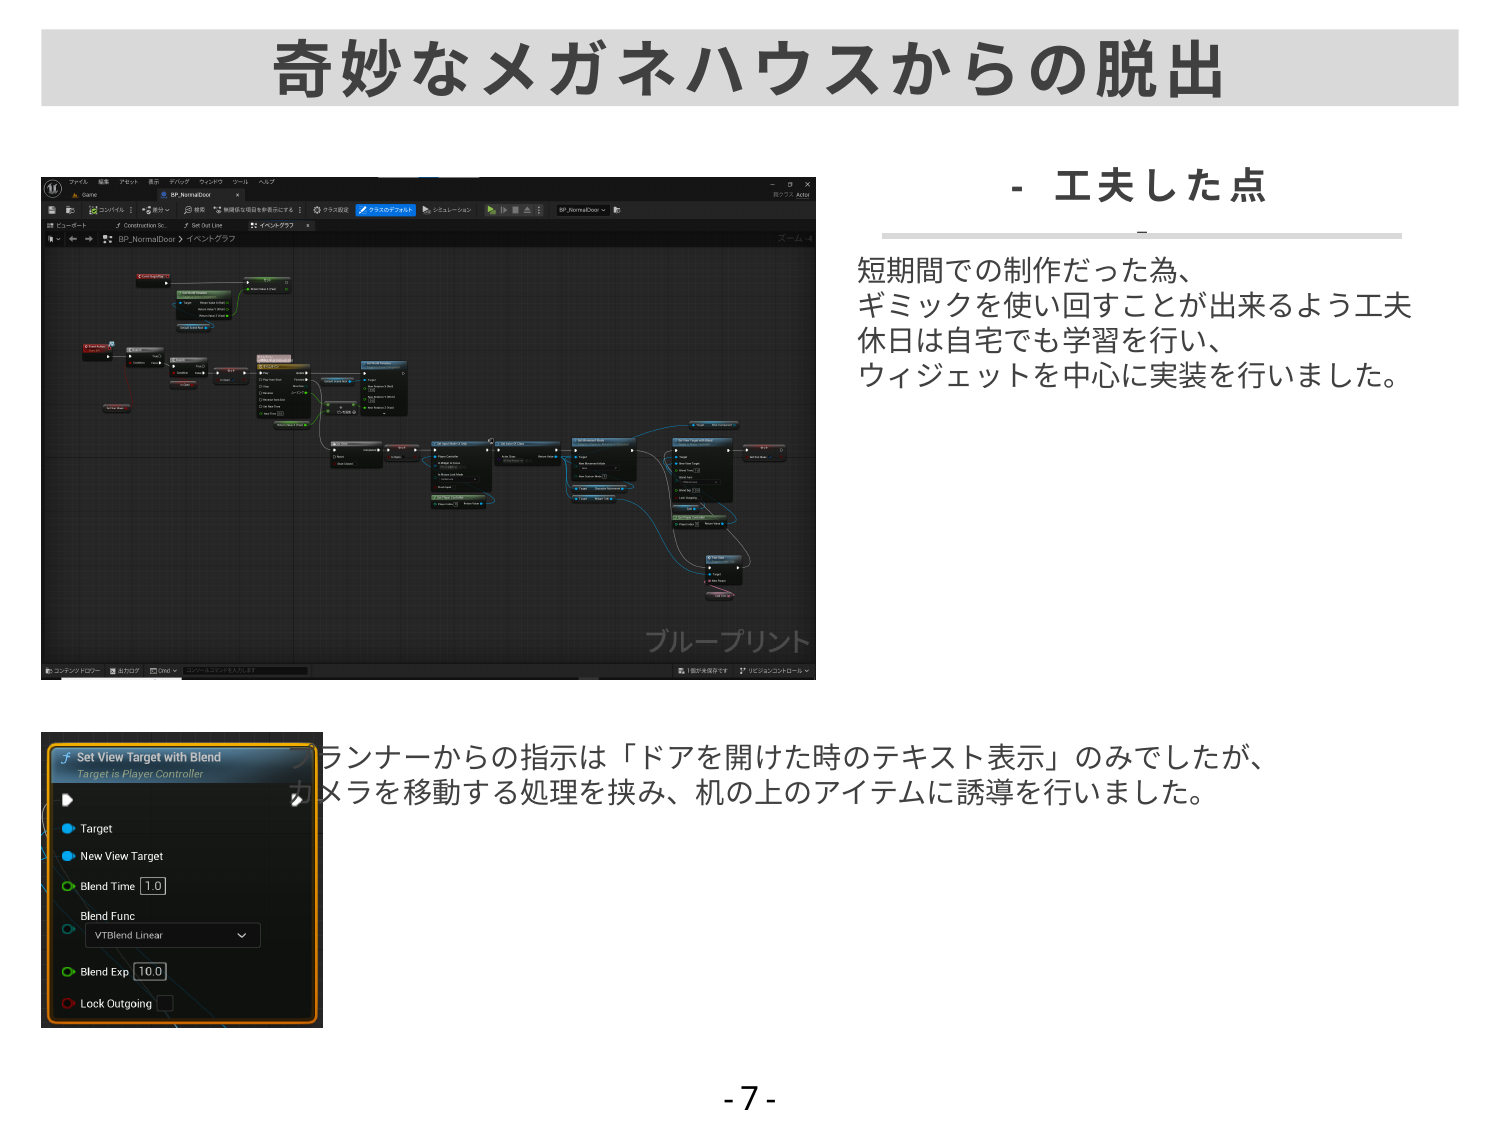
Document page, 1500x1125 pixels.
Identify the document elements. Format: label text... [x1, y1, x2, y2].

picture [41, 732, 323, 1028]
picture [41, 177, 816, 680]
text_box プランナーからの指示は「ドアを開けた時のテキスト表示」のみでしたが、 カメラを移動する処理を挟み、机の上のアイテムに誘導を行いました。 [323, 732, 1294, 817]
text_box -7- [708, 1069, 792, 1125]
text_box - 工夫した点 - [978, 177, 1306, 233]
text_box 奇妙なメガネハウスからの脱出 [41, 29, 1459, 107]
text_box 短期間での制作だった為、 ギミックを使い回すことが出来るよう工夫 休日は自宅でも学習を行い、 ウィジェットを中心に実装を行いました。 [842, 245, 1428, 400]
